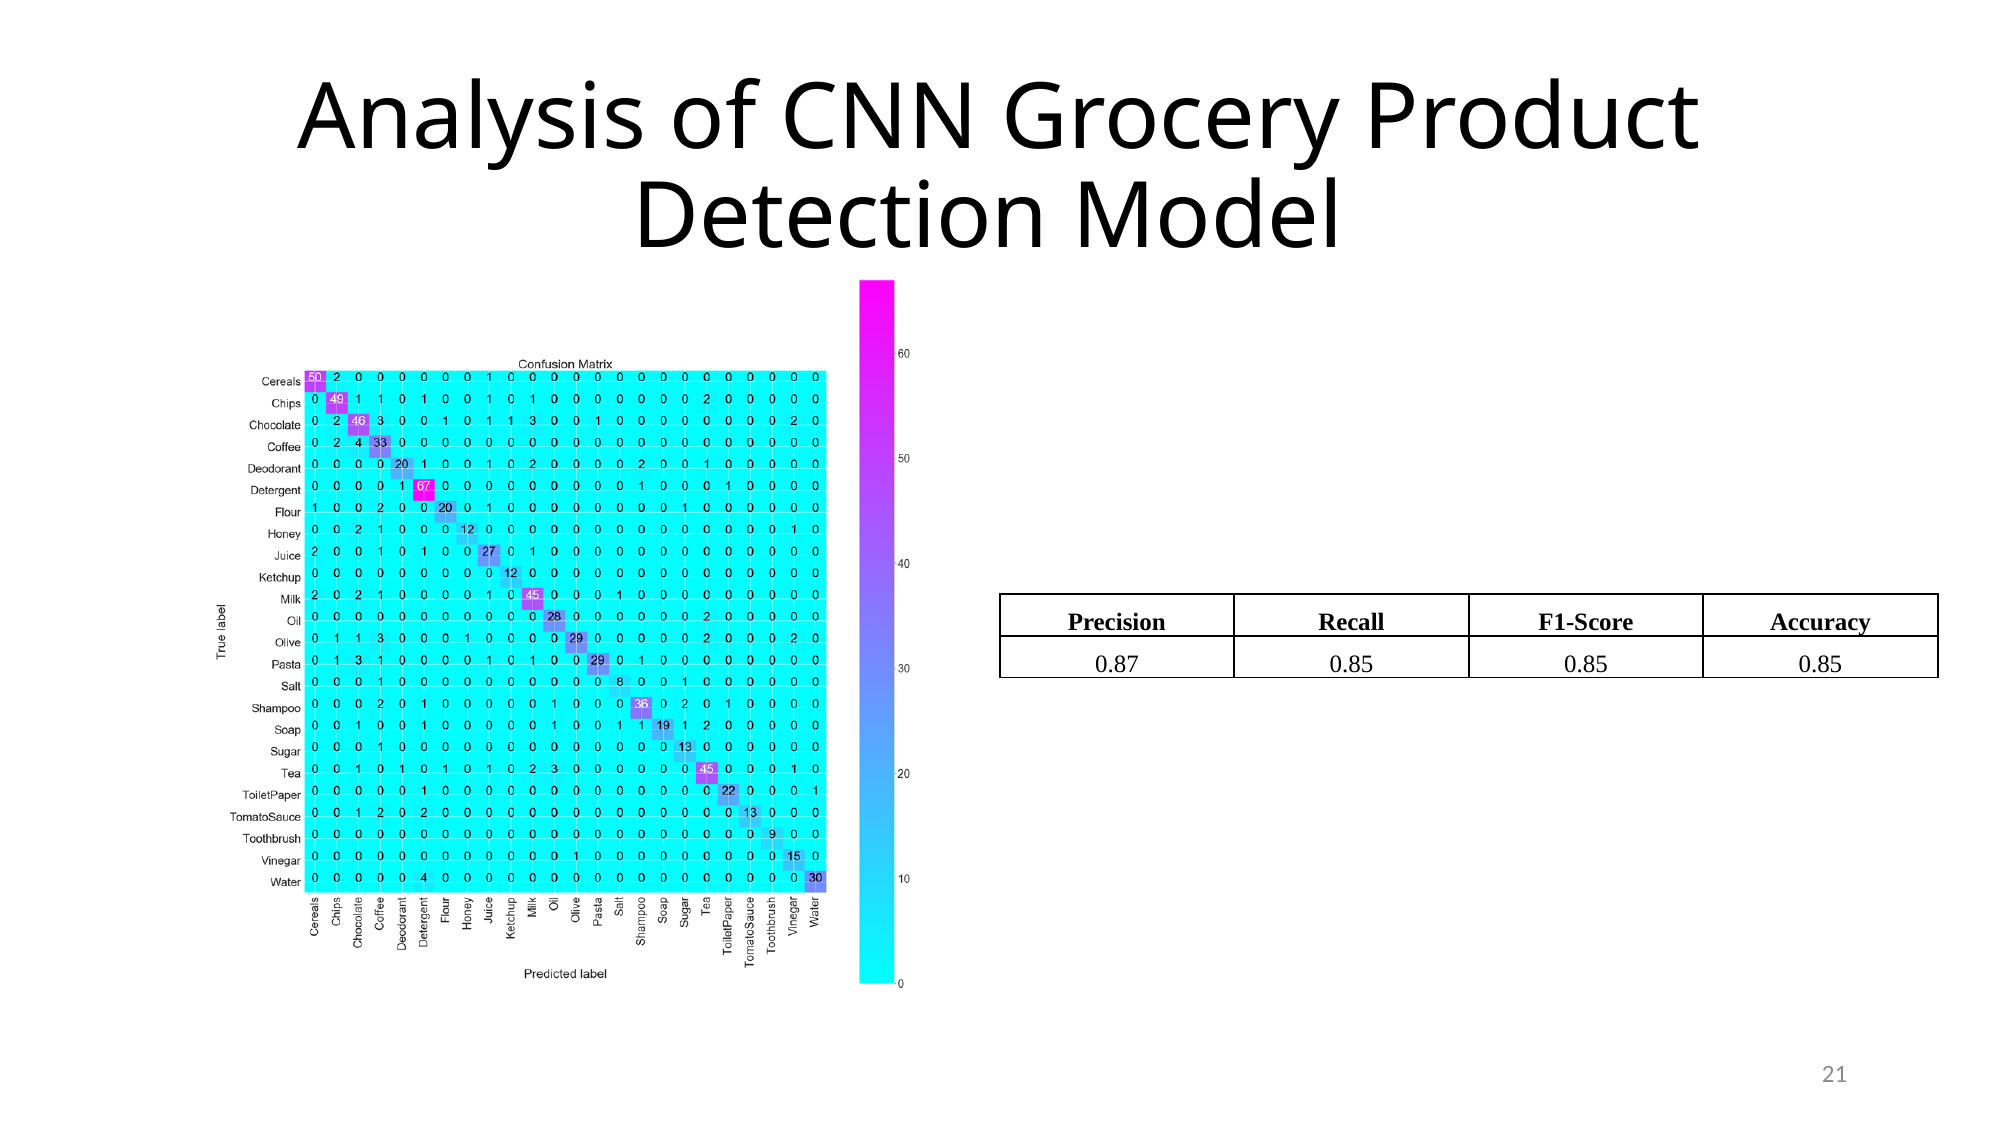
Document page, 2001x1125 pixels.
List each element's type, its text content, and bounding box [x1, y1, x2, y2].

title Analysis of CNN Grocery Product Detection Model [137, 59, 1863, 278]
table_header Recall [1235, 595, 1468, 635]
table_cell 0.87 [1001, 637, 1233, 677]
slide_number 21 [1412, 1042, 1863, 1103]
table_cell 0.85 [1235, 637, 1468, 677]
table_header Precision [1001, 595, 1233, 635]
table_header Accuracy [1704, 595, 1937, 635]
table_cell 0.85 [1704, 637, 1937, 677]
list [214, 277, 912, 992]
table_header F1-Score [1470, 595, 1702, 635]
table_cell 0.85 [1470, 637, 1702, 677]
